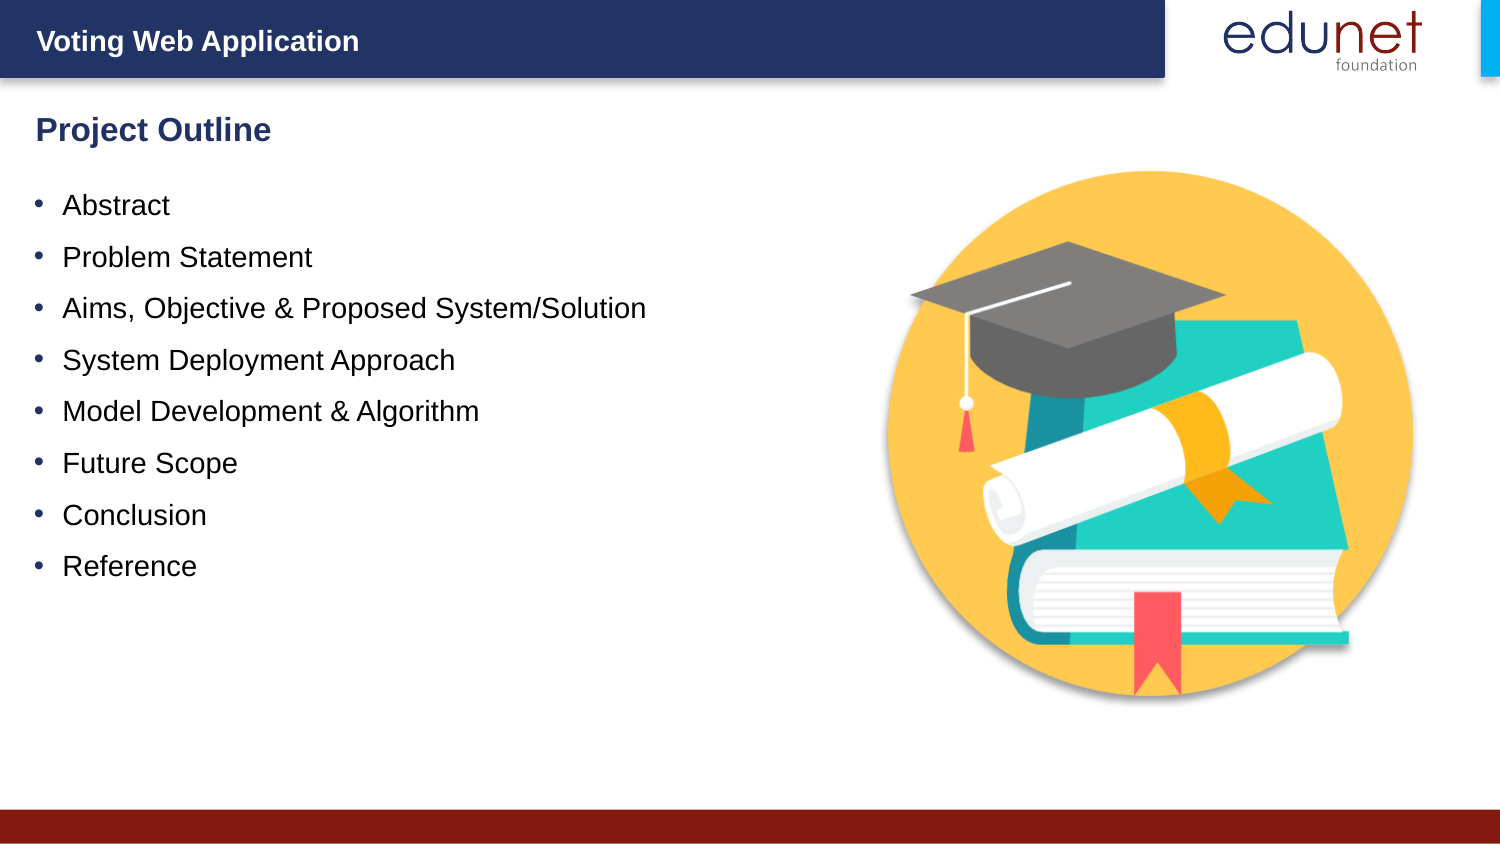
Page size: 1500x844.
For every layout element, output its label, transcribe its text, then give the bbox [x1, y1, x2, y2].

text_box Voting Web Application [21, 15, 674, 65]
title Project Outline [20, 92, 750, 146]
list Abstract Problem Statement Aims, Objective & Proposed System/Solution System Deployment Approach Model Development & Algorithm Future Scope Conclusion Reference [18, 171, 775, 676]
picture [1219, 8, 1424, 75]
picture [887, 171, 1413, 697]
